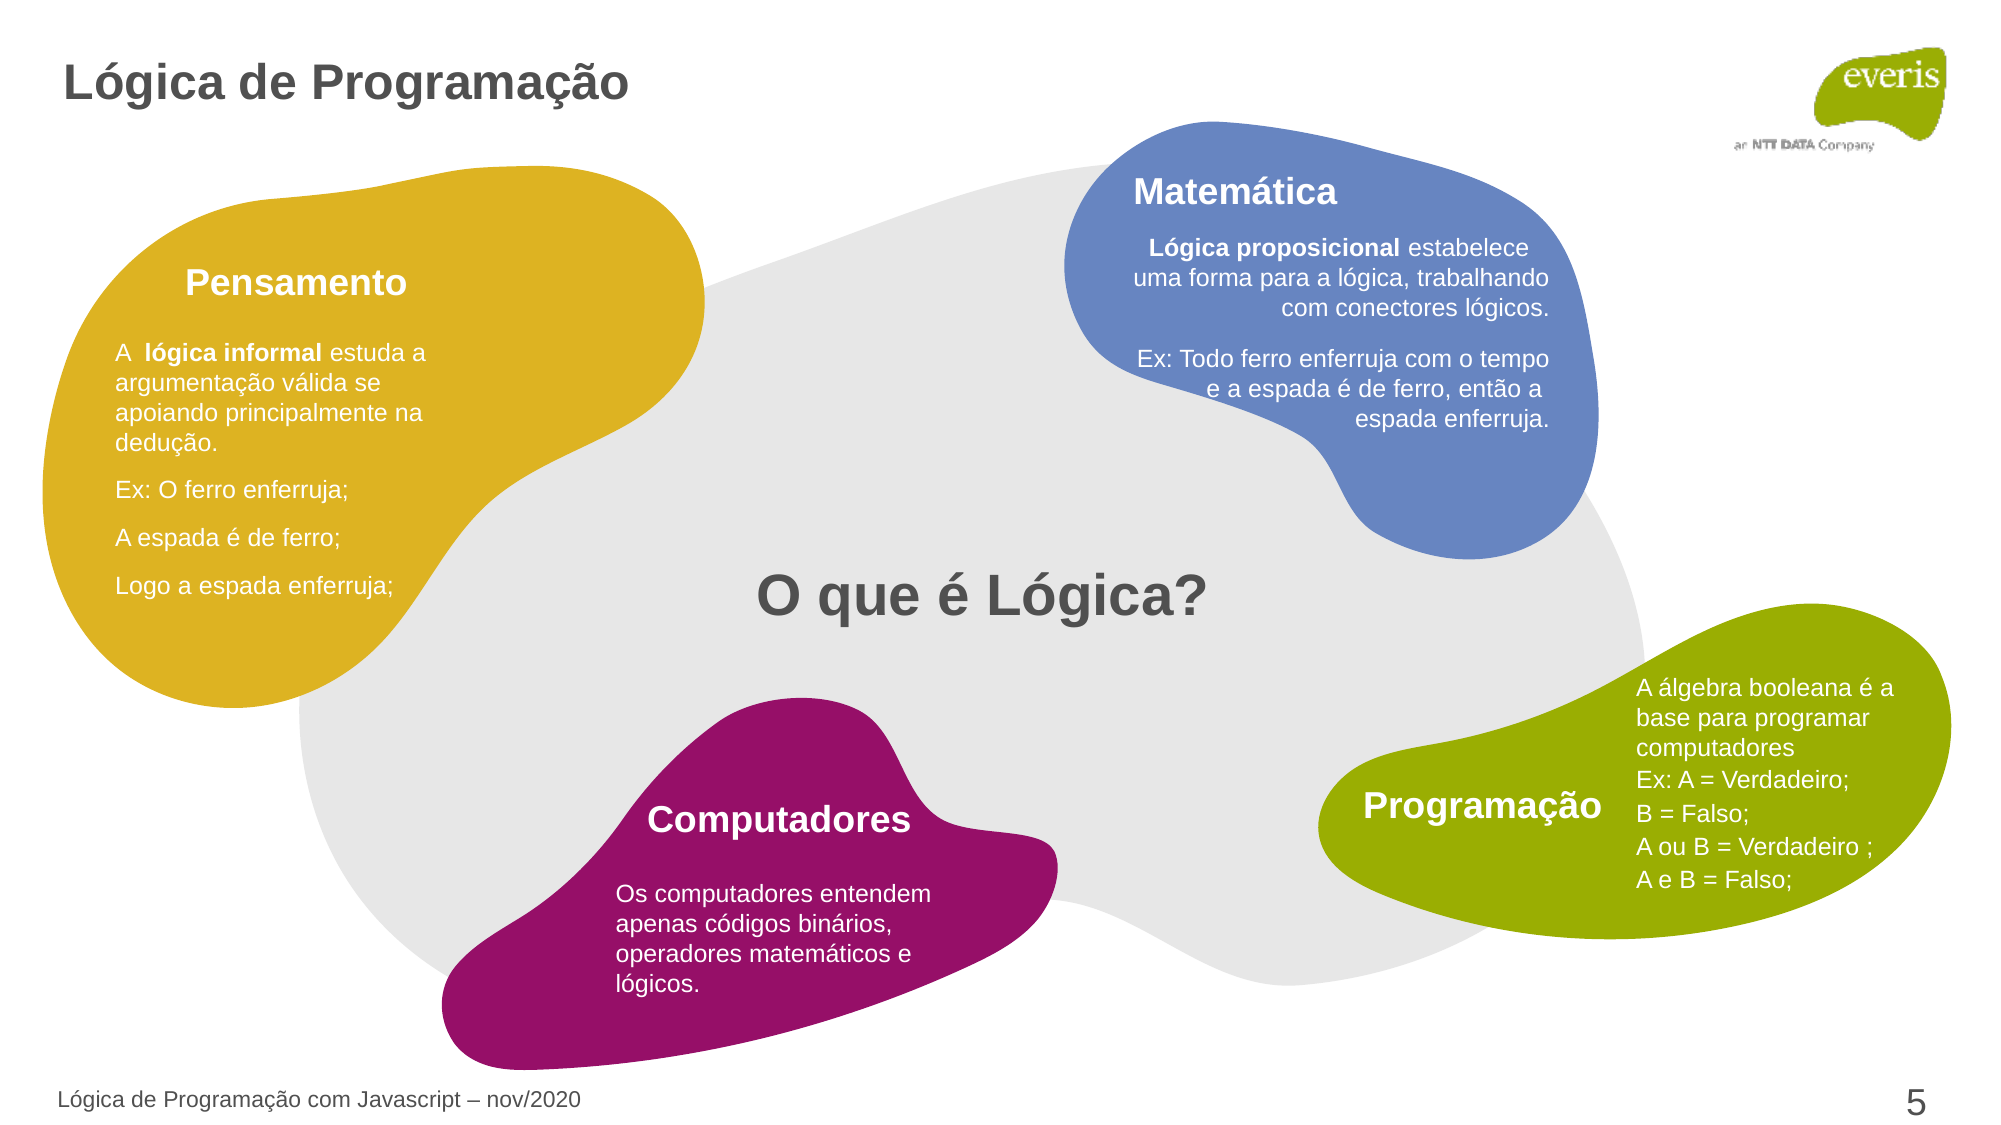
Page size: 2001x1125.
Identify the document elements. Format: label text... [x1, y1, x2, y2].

list A lógica informal estuda a argumentação válida se apoiando principalmente na dedução. Ex: O ferro enferruja; A espada é de ferro; Logo a espada enferruja; [100, 329, 506, 590]
picture [1730, 34, 1951, 171]
list Os computadores entendem apenas códigos binários, operadores matemáticos e lógicos. [600, 870, 989, 1006]
list Lógica proposicional estabelece uma forma para a lógica, trabalhando com conectores lógicos. Ex: Todo ferro enferruja com o tempo e a espada é de ferro, então a espada enferruja. [1107, 224, 1566, 439]
list A álgebra booleana é a base para programar computadores Ex: A = Verdadeiro; B = Falso; A ou B = Verdadeiro ; A e B = Falso; [1621, 663, 1932, 894]
list Lógica de Programação [49, 48, 963, 96]
list Programação [1324, 778, 1618, 826]
list Computadores [632, 792, 948, 841]
list Pensamento [170, 255, 648, 303]
list Matemática [1118, 164, 1490, 212]
list O que é Lógica? [647, 557, 1319, 628]
footer 5 [1890, 1070, 2000, 1125]
